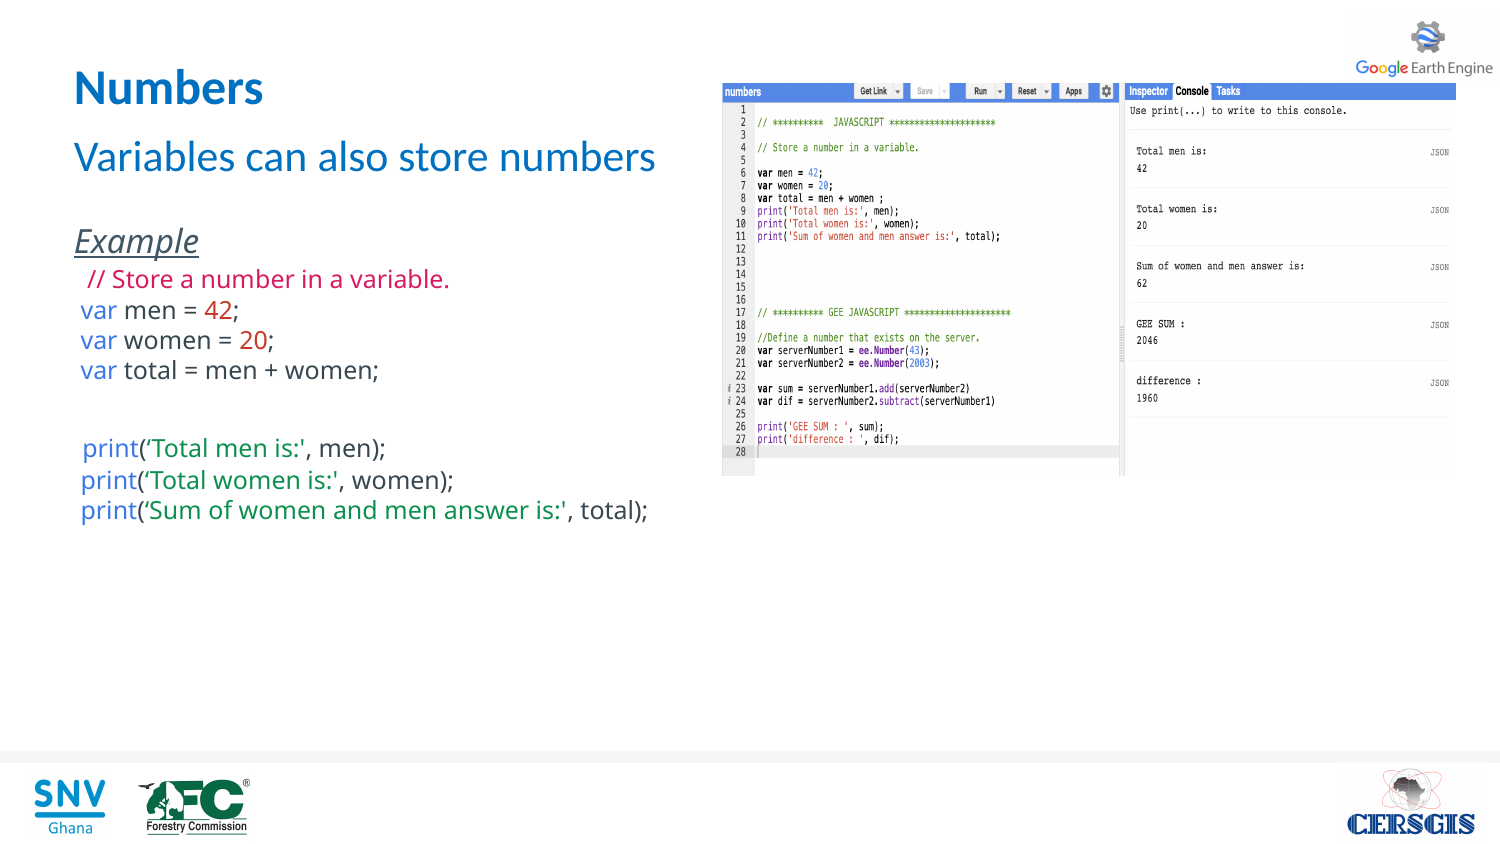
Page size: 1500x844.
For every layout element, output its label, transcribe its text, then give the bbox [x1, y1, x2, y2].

text_box Numbers Variables can also store numbers Example // Store a number in a variable. var men = 42; var women = 20; var total = men + women; print(‘Total men is:', men); print(‘Total women is:', women); print(‘Sum of women and men answer is:', total); [42, 47, 821, 532]
picture [29, 775, 111, 839]
picture [722, 11, 1498, 476]
picture [138, 772, 250, 842]
picture [1337, 763, 1484, 844]
